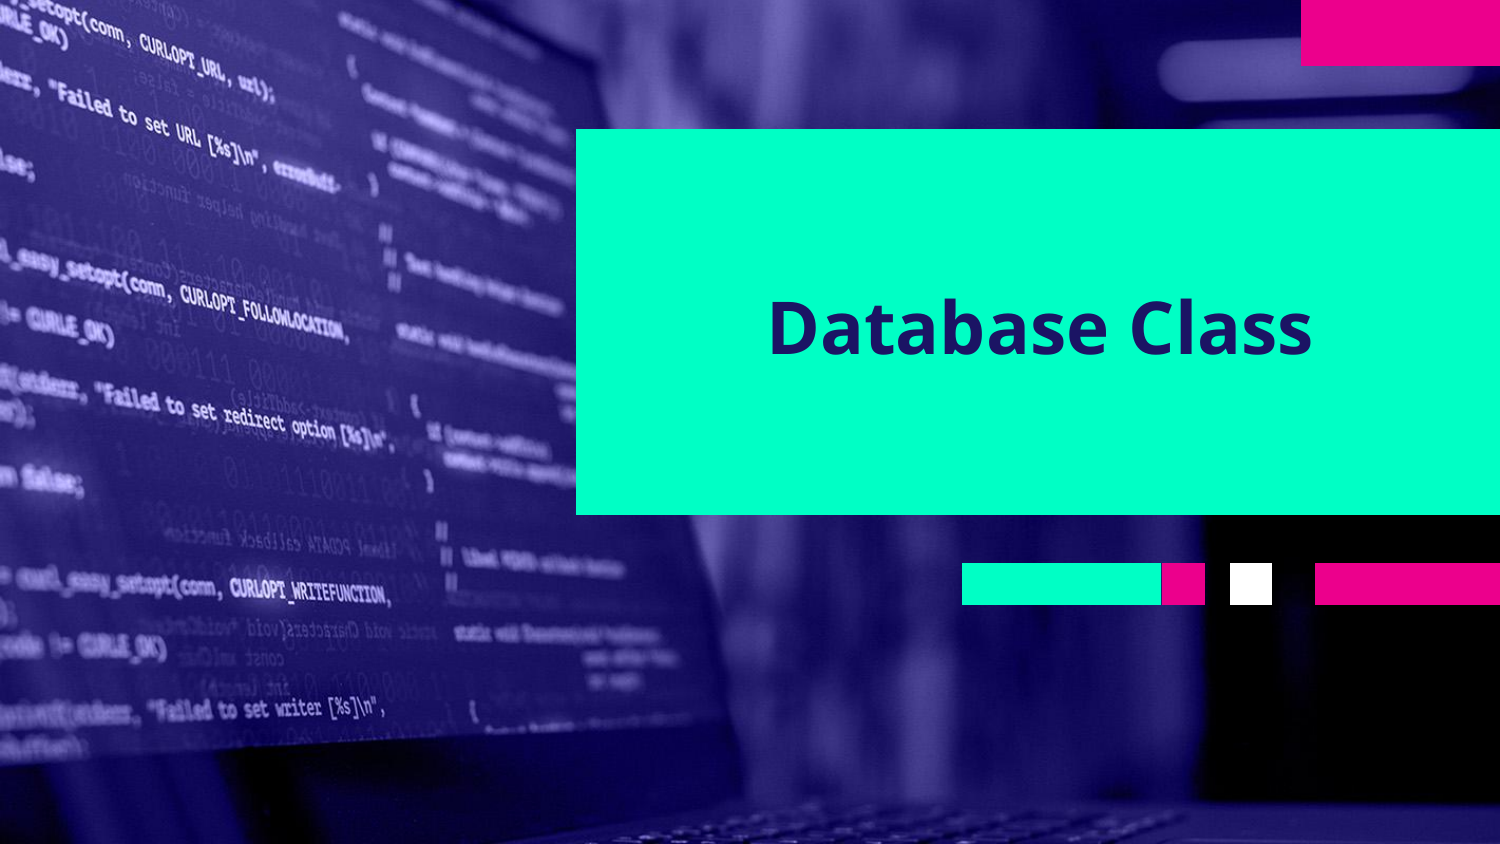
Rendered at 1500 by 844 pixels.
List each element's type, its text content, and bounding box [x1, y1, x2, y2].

picture [0, 0, 1500, 844]
title Database Class [596, 166, 1484, 485]
